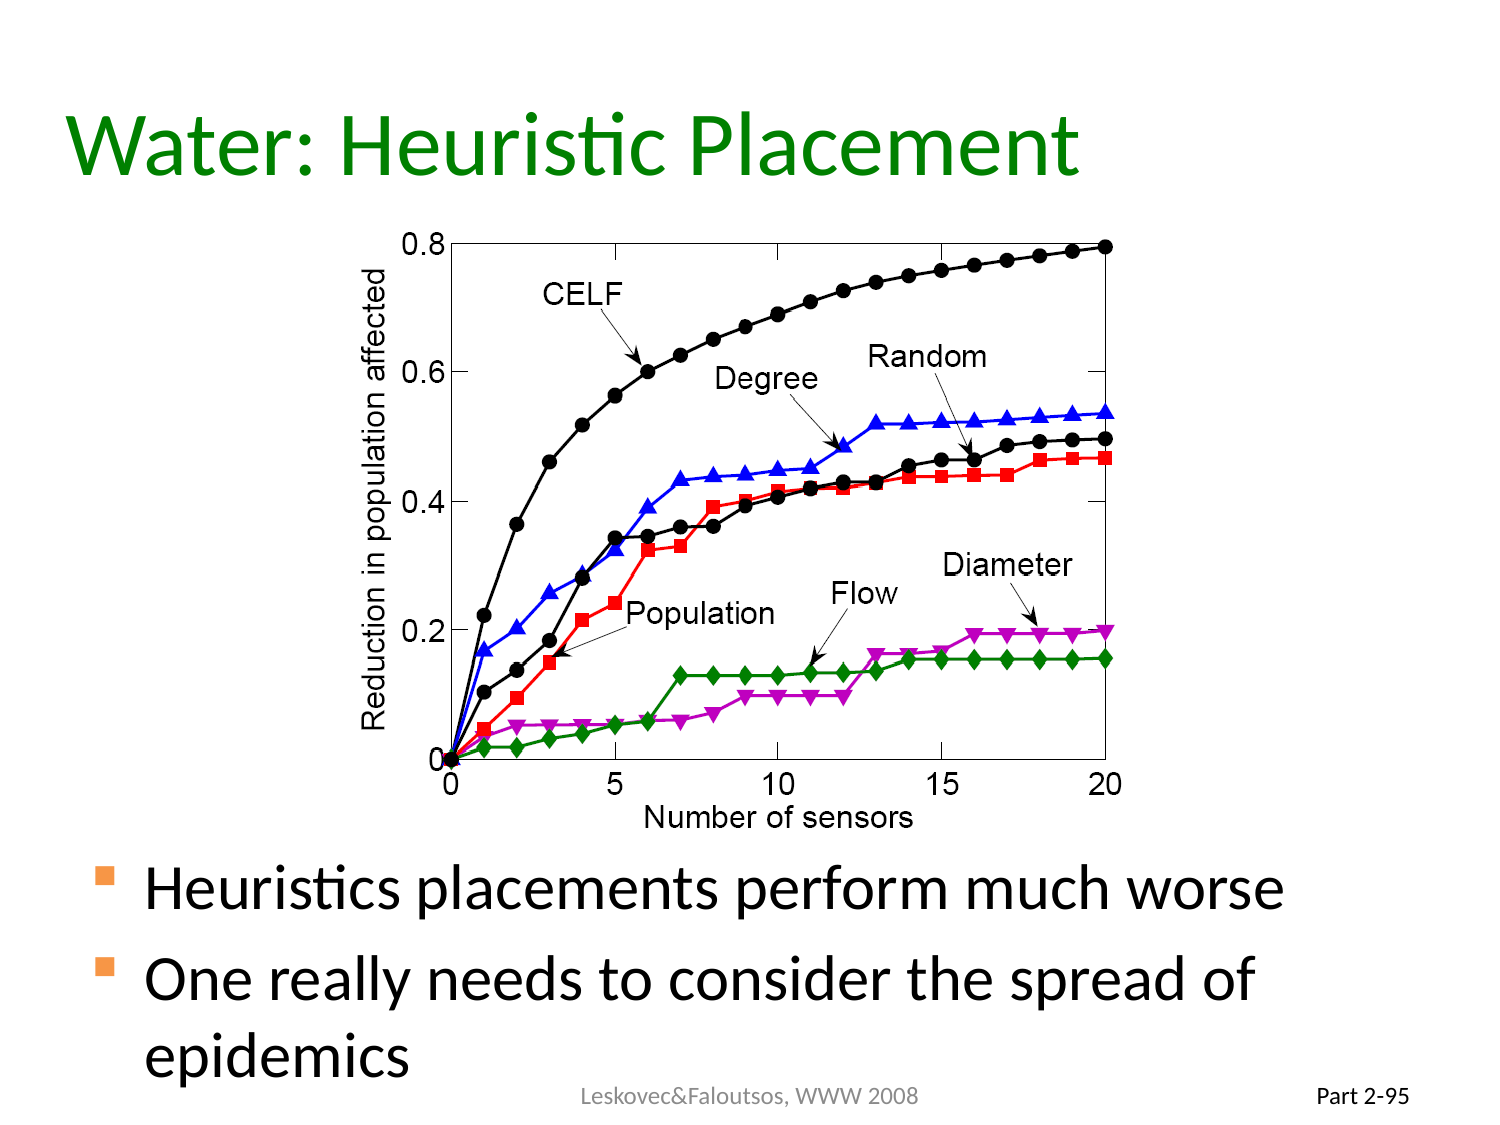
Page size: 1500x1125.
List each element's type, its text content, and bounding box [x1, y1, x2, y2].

slide_number Part 2-95 [1074, 1065, 1425, 1125]
list Heuristics placements perform much worse One really needs to consider the spread of epidemics [75, 837, 1463, 1100]
picture [342, 224, 1138, 838]
title Water: Heuristic Placement [50, 45, 1475, 233]
footer Leskovec&Faloutsos, WWW 2008 [512, 1065, 988, 1125]
